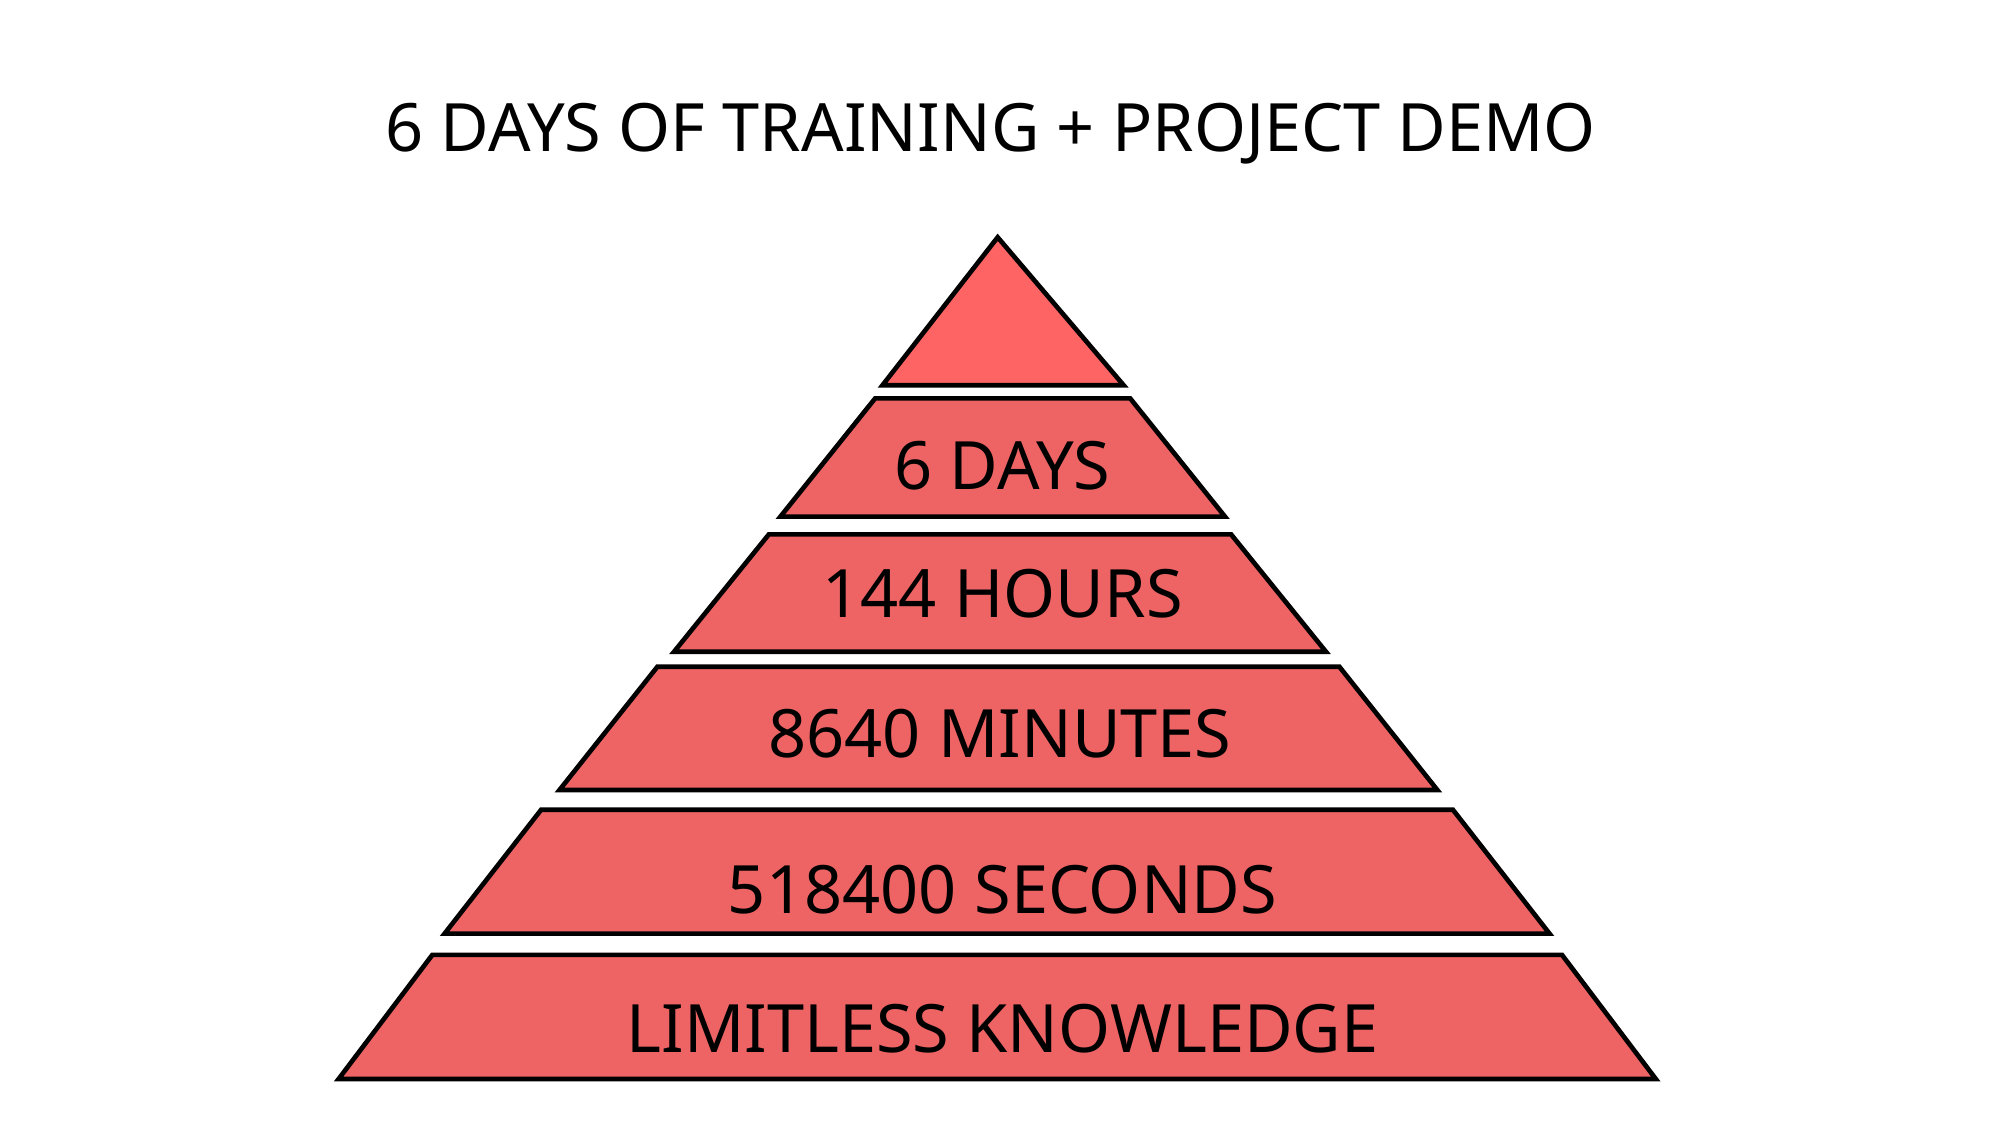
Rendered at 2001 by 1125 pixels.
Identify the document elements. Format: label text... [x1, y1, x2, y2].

text_box 6 DAYS [821, 414, 1185, 510]
text_box [862, 398, 1143, 414]
text_box [568, 666, 1429, 779]
text_box 144 HOURS [780, 543, 1225, 639]
text_box [674, 534, 1326, 652]
text_box LIMITLESS KNOWLEDGE [268, 917, 1737, 1125]
text_box [882, 237, 1124, 386]
title 6 DAYS OF TRAINING + PROJECT DEMO [0, 35, 2000, 287]
text_box 8640 MINUTES [674, 683, 1326, 779]
text_box 518400 SECONDS [268, 779, 1737, 917]
text_box [780, 465, 1225, 517]
